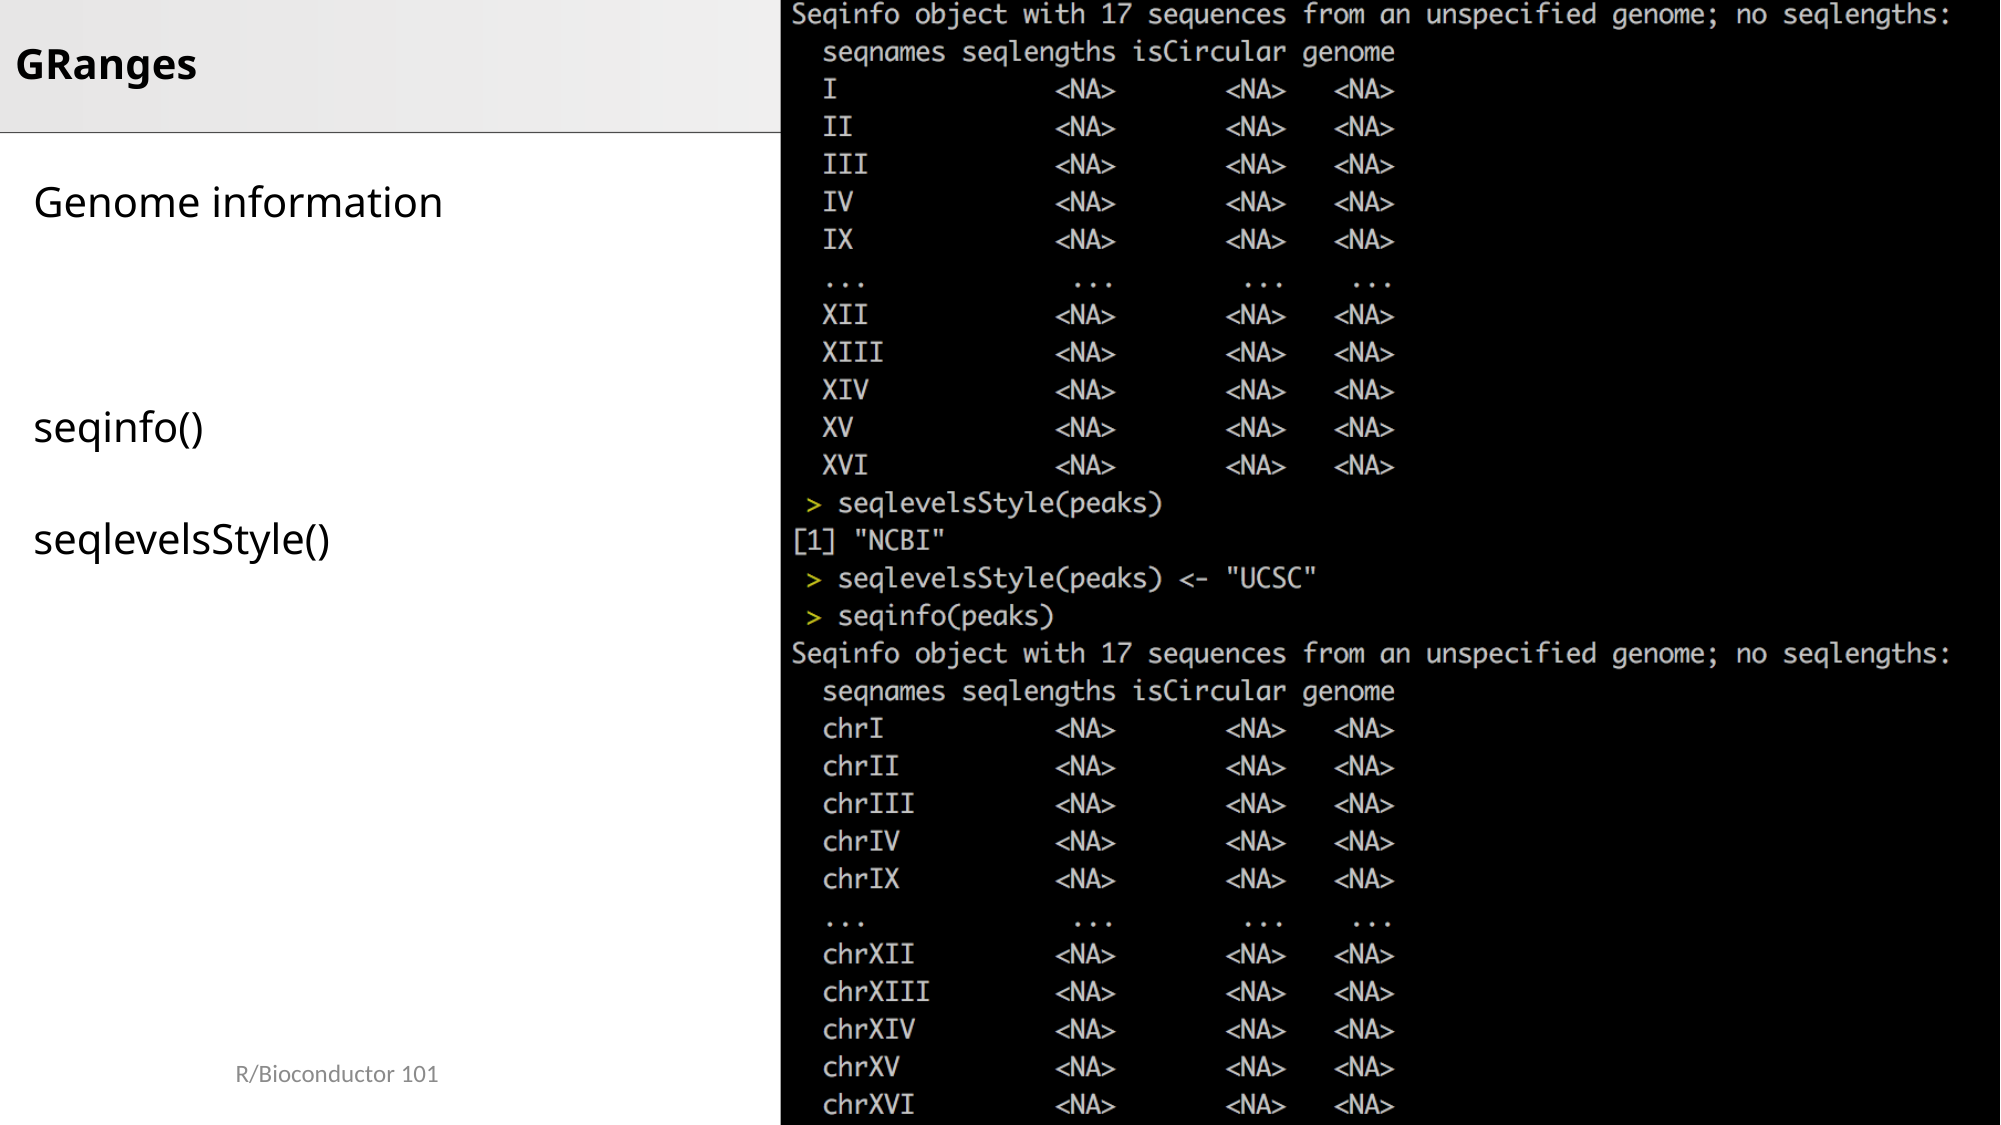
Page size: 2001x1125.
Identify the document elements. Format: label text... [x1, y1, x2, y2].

footer R/Bioconductor 101 [0, 1042, 675, 1103]
list Genome information seqinfo() seqlevelsStyle() [18, 143, 780, 1049]
picture [780, 0, 2000, 1125]
title GRanges [0, 0, 780, 132]
